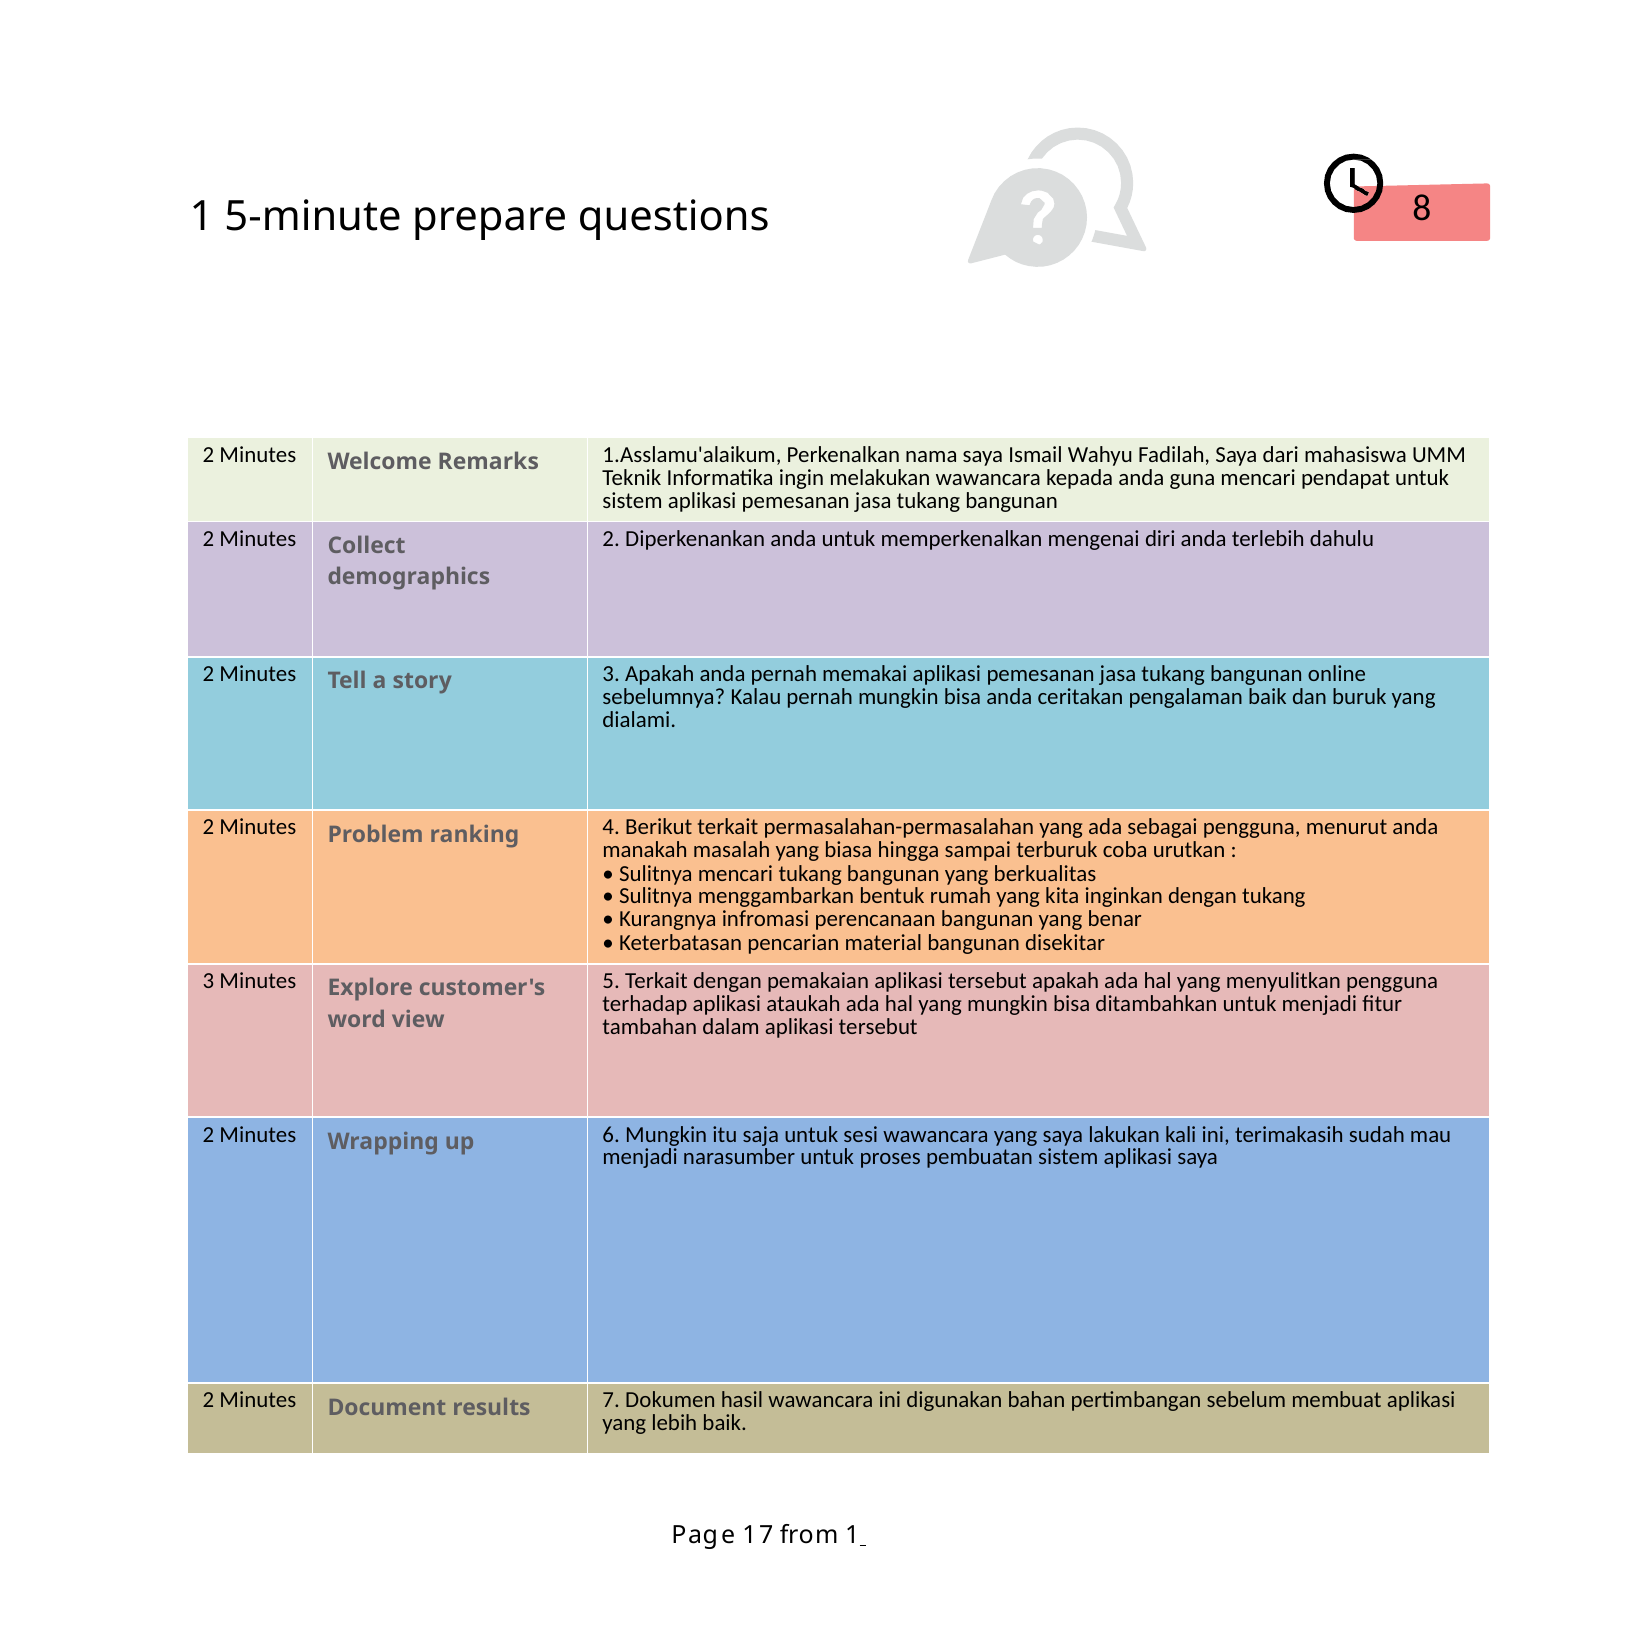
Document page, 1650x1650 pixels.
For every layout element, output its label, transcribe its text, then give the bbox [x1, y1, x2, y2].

table_cell 2 Minutes [188, 1384, 312, 1453]
table_cell 2. Diperkenankan anda untuk memperkenalkan mengenai diri anda terlebih dahulu [588, 522, 1489, 656]
table_cell 2 Minutes [188, 658, 312, 809]
table_cell Problem ranking [313, 811, 587, 963]
table_cell Document results [313, 1384, 587, 1453]
table_cell 7. Dokumen hasil wawancara ini digunakan bahan pertimbangan sebelum membuat aplikasi yang lebih baik. [588, 1384, 1489, 1453]
table_header 1.Asslamu'alaikum, Perkenalkan nama saya Ismail Wahyu Fadilah, Saya dari mahasiswa UMM Teknik Informatika ingin melakukan wawancara kepada anda guna mencari pendapat untuk sistem aplikasi pemesanan jasa tukang bangunan [588, 438, 1489, 521]
table_header 2 Minutes [188, 438, 312, 521]
table_cell 4. Berikut terkait permasalahan-permasalahan yang ada sebagai pengguna, menurut anda manakah masalah yang biasa hingga sampai terburuk coba urutkan : • Sulitnya mencari tukang bangunan yang berkualitas • Sulitnya menggambarkan bentuk rumah yang kita inginkan dengan tukang • Kurangnya infromasi perencanaan bangunan yang benar • Keterbatasan pencarian material bangunan disekitar [588, 811, 1489, 963]
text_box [1323, 153, 1491, 242]
table_cell 2 Minutes [188, 1118, 312, 1382]
table_cell 2 Minutes [188, 522, 312, 656]
table_cell 5. Terkait dengan pemakaian aplikasi tersebut apakah ada hal yang menyulitkan pengguna terhadap aplikasi ataukah ada hal yang mungkin bisa ditambahkan untuk menjadi fitur tambahan dalam aplikasi tersebut [588, 965, 1489, 1116]
table_cell 3 Minutes [188, 965, 312, 1116]
table_cell 2 Minutes [188, 811, 312, 963]
text_box [1027, 127, 1147, 252]
slide_number Page 17 from 1 [669, 1523, 881, 1553]
table_cell Wrapping up [313, 1118, 587, 1382]
table_cell 3. Apakah anda pernah memakai aplikasi pemesanan jasa tukang bangunan online sebelumnya? Kalau pernah mungkin bisa anda ceritakan pengalaman baik dan buruk yang dialami. [588, 658, 1489, 809]
title 1 5-minute prepare questions [187, 186, 1042, 437]
table_cell Collect demographics [313, 522, 587, 656]
table_cell Explore customer's word view [313, 965, 587, 1116]
text_box [999, 168, 1088, 267]
table_cell 6. Mungkin itu saja untuk sesi wawancara yang saya lakukan kali ini, terimakasih sudah mau menjadi narasumber untuk proses pembuatan sistem aplikasi saya [588, 1118, 1489, 1382]
table_cell Tell a story [313, 658, 587, 809]
table_header Welcome Remarks [313, 438, 587, 521]
